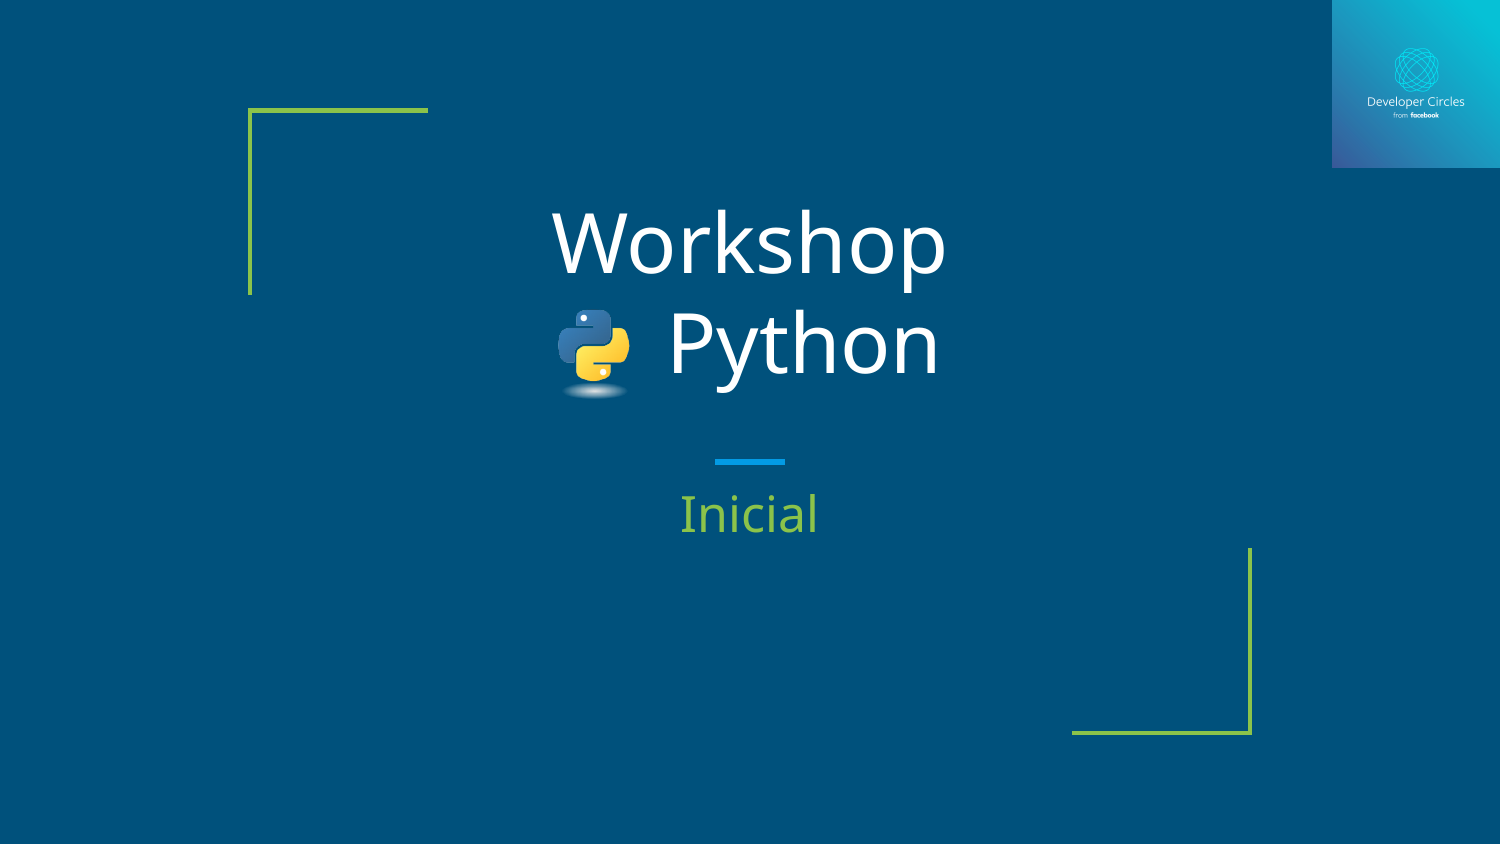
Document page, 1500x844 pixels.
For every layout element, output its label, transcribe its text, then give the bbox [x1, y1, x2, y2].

picture [760, 228, 789, 237]
picture [553, 214, 565, 237]
picture [580, 214, 599, 237]
picture [738, 229, 751, 237]
title Workshop Python [164, 237, 1336, 406]
picture [719, 210, 725, 237]
picture [1333, 0, 1500, 167]
picture [577, 328, 629, 381]
picture [635, 228, 667, 237]
picture [803, 210, 838, 237]
picture [563, 384, 626, 398]
picture [559, 310, 610, 362]
picture [615, 214, 626, 237]
picture [685, 228, 709, 237]
subtitle Inicial [350, 467, 1150, 598]
picture [856, 228, 888, 237]
picture [905, 228, 940, 237]
